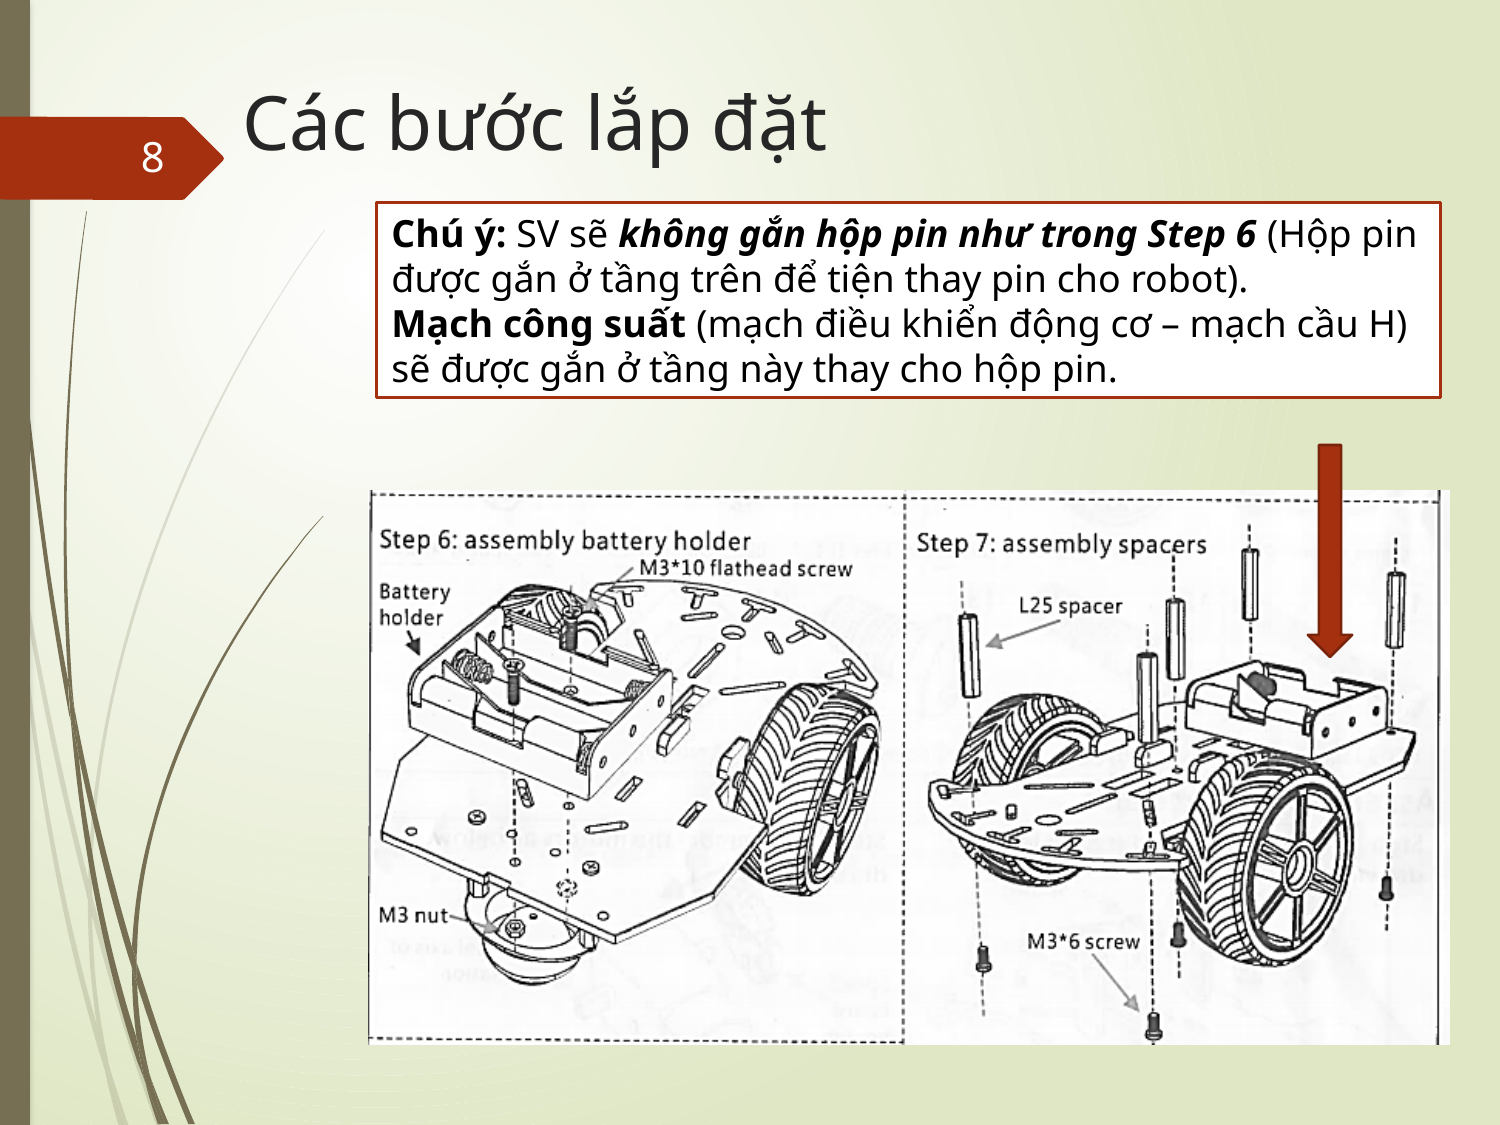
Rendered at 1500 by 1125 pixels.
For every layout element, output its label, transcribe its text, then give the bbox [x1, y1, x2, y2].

text_box Chú ý: SV sẽ không gắn hộp pin như trong Step 6 (Hộp pin được gắn ở tầng trên để tiện thay pin cho robot). Mạch công suất (mạch điều khiển động cơ – mạch cầu H) sẽ được gắn ở tầng này thay cho hộp pin. [375, 201, 1442, 399]
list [367, 490, 1450, 1045]
title Các bước lắp đặt [227, 68, 1308, 279]
slide_number 8 [83, 129, 180, 190]
text_box [1317, 443, 1343, 489]
